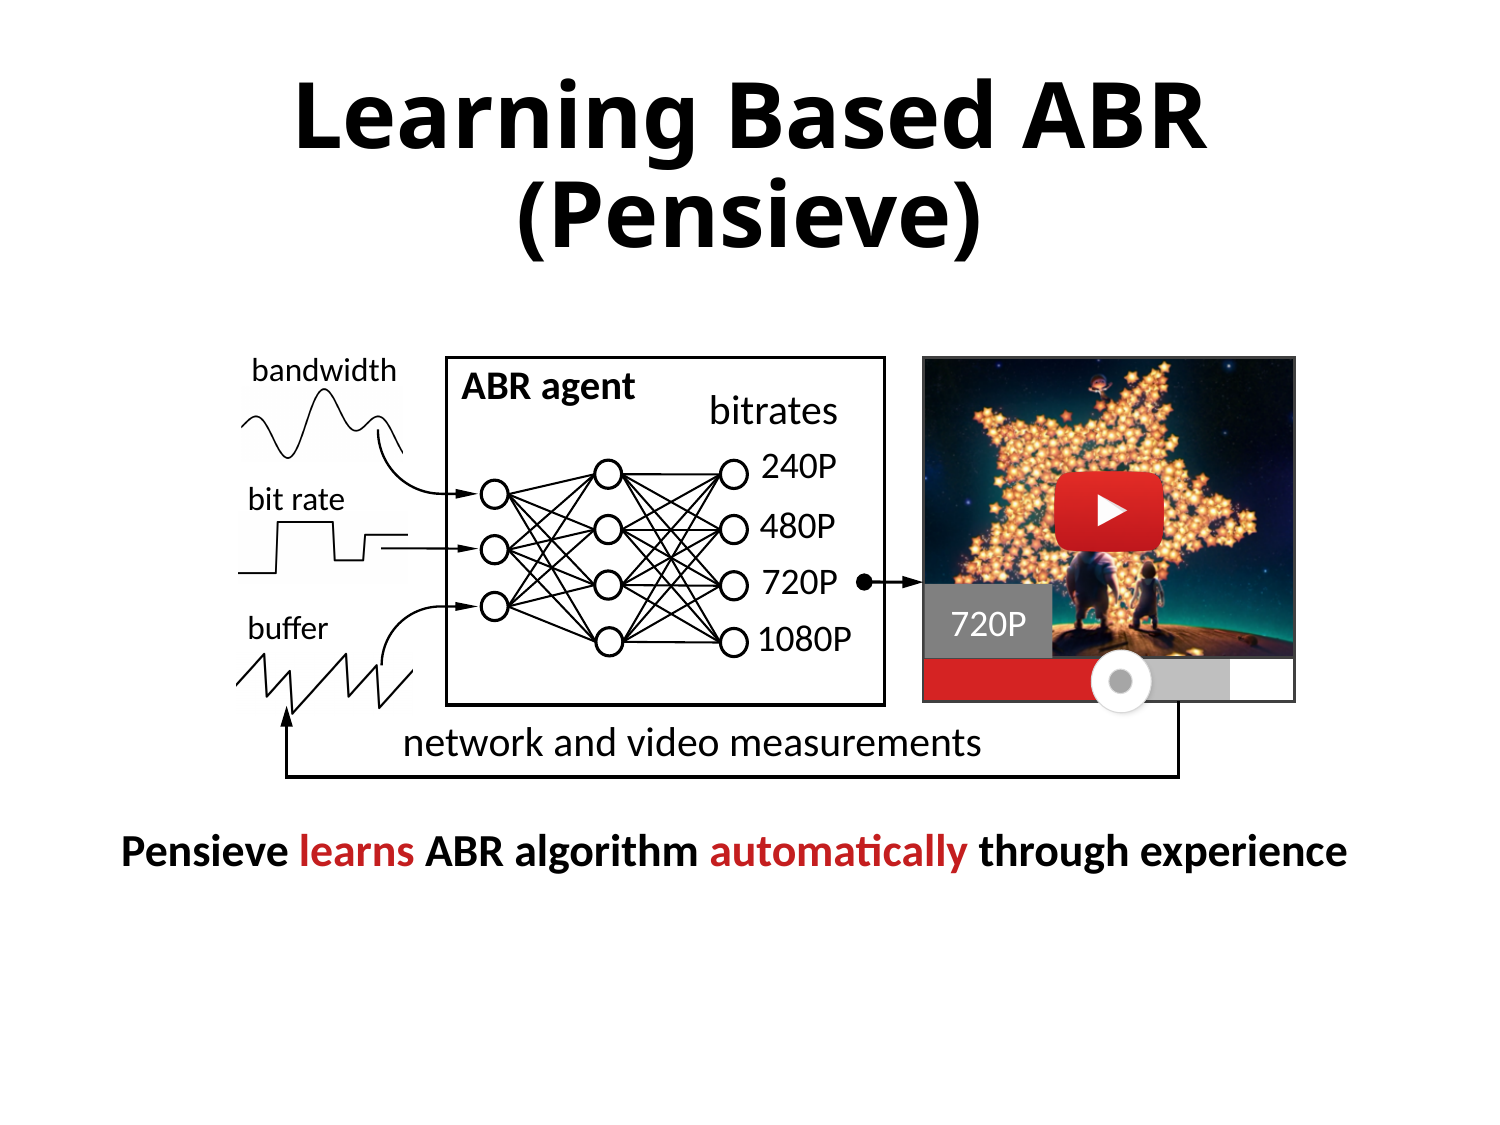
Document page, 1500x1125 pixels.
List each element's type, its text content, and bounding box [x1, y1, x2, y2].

text_box Pensieve learns ABR algorithm automatically through experience [52, 812, 1418, 883]
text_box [205, 340, 1295, 785]
title Learning Based ABR (Pensieve) [103, 59, 1397, 278]
